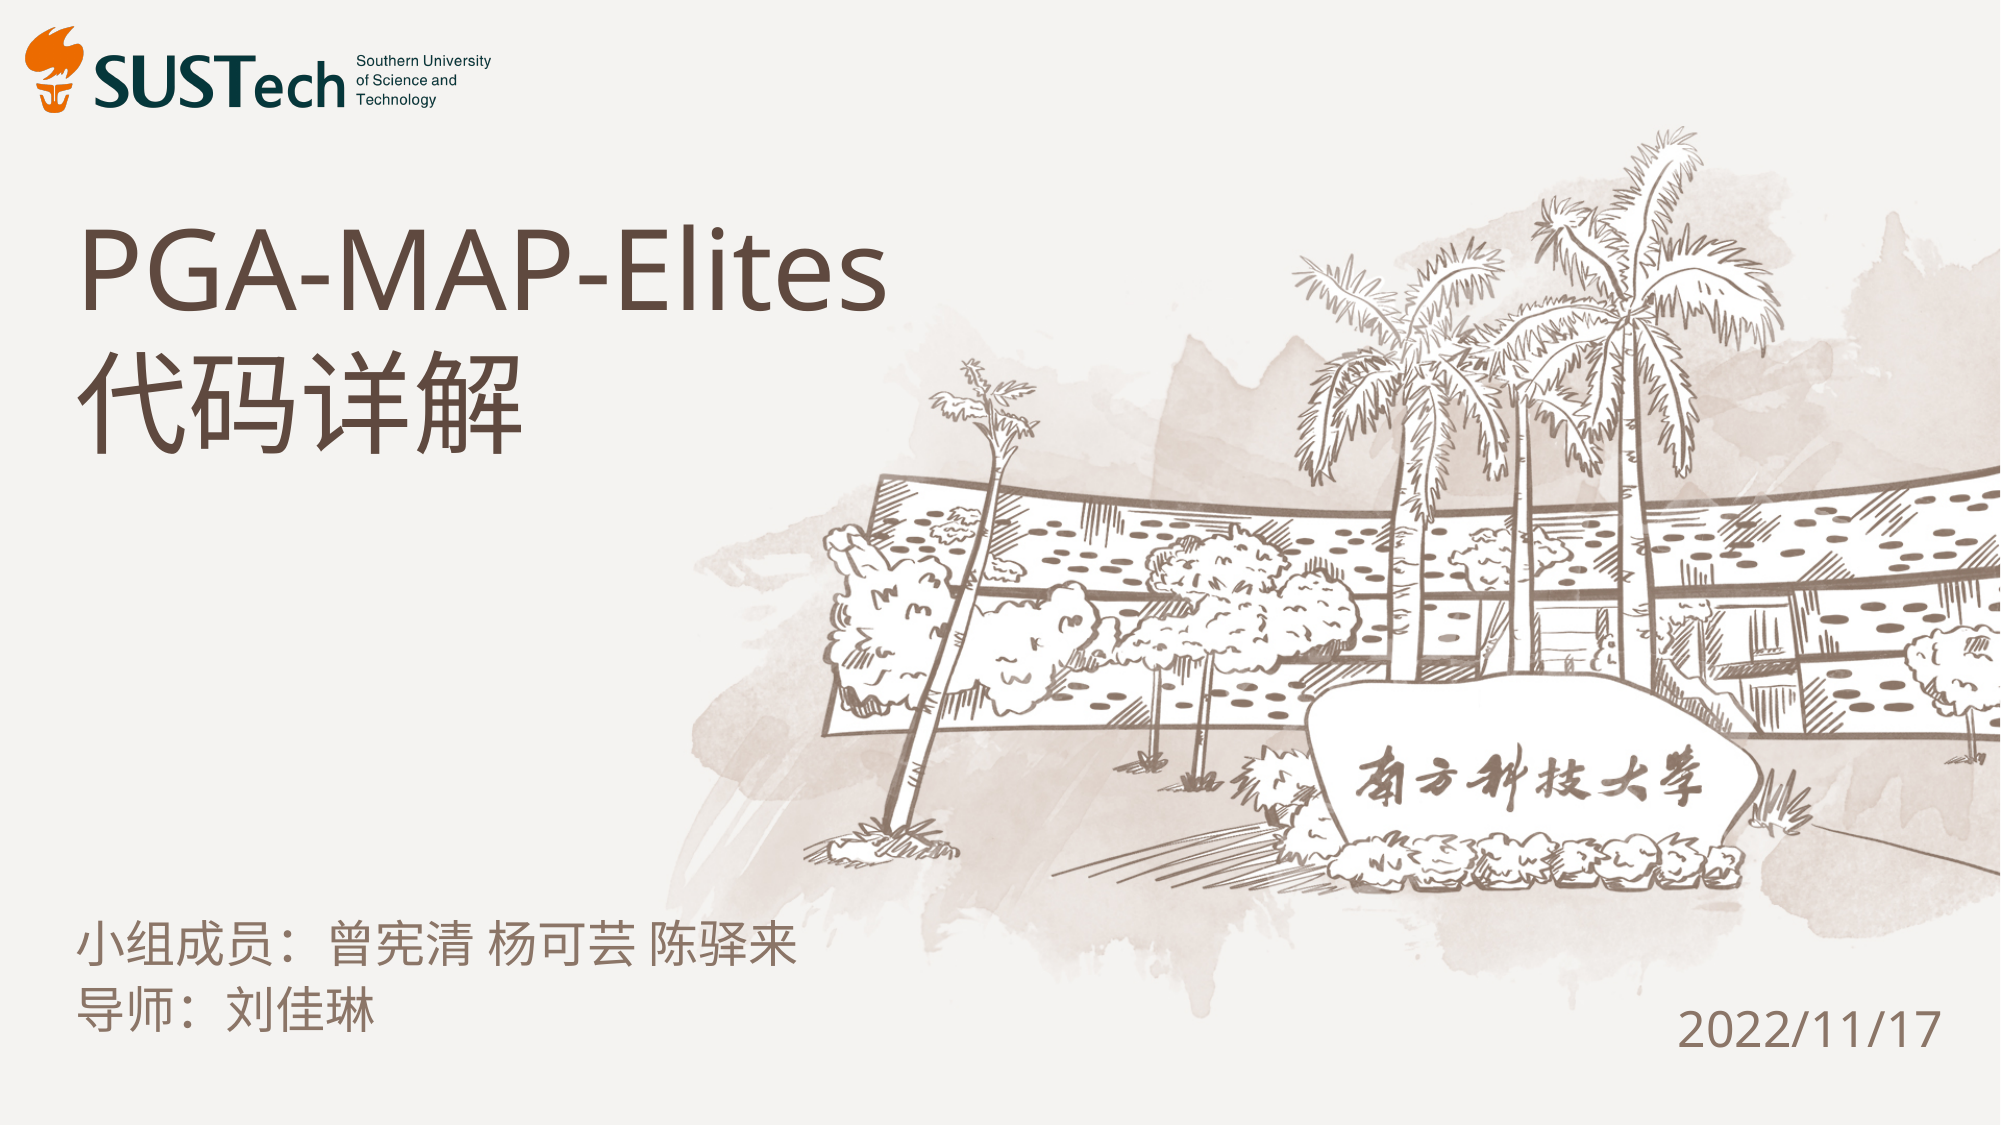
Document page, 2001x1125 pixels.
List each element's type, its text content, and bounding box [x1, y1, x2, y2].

picture [0, 0, 2001, 1125]
text_box 2022/11/17 [1081, 996, 1958, 1066]
text_box 小组成员：曾宪清 杨可芸 陈驿来 导师：刘佳琳 [60, 911, 1627, 1048]
text_box PGA-MAP-Elites 代码详解 [60, 190, 1073, 476]
